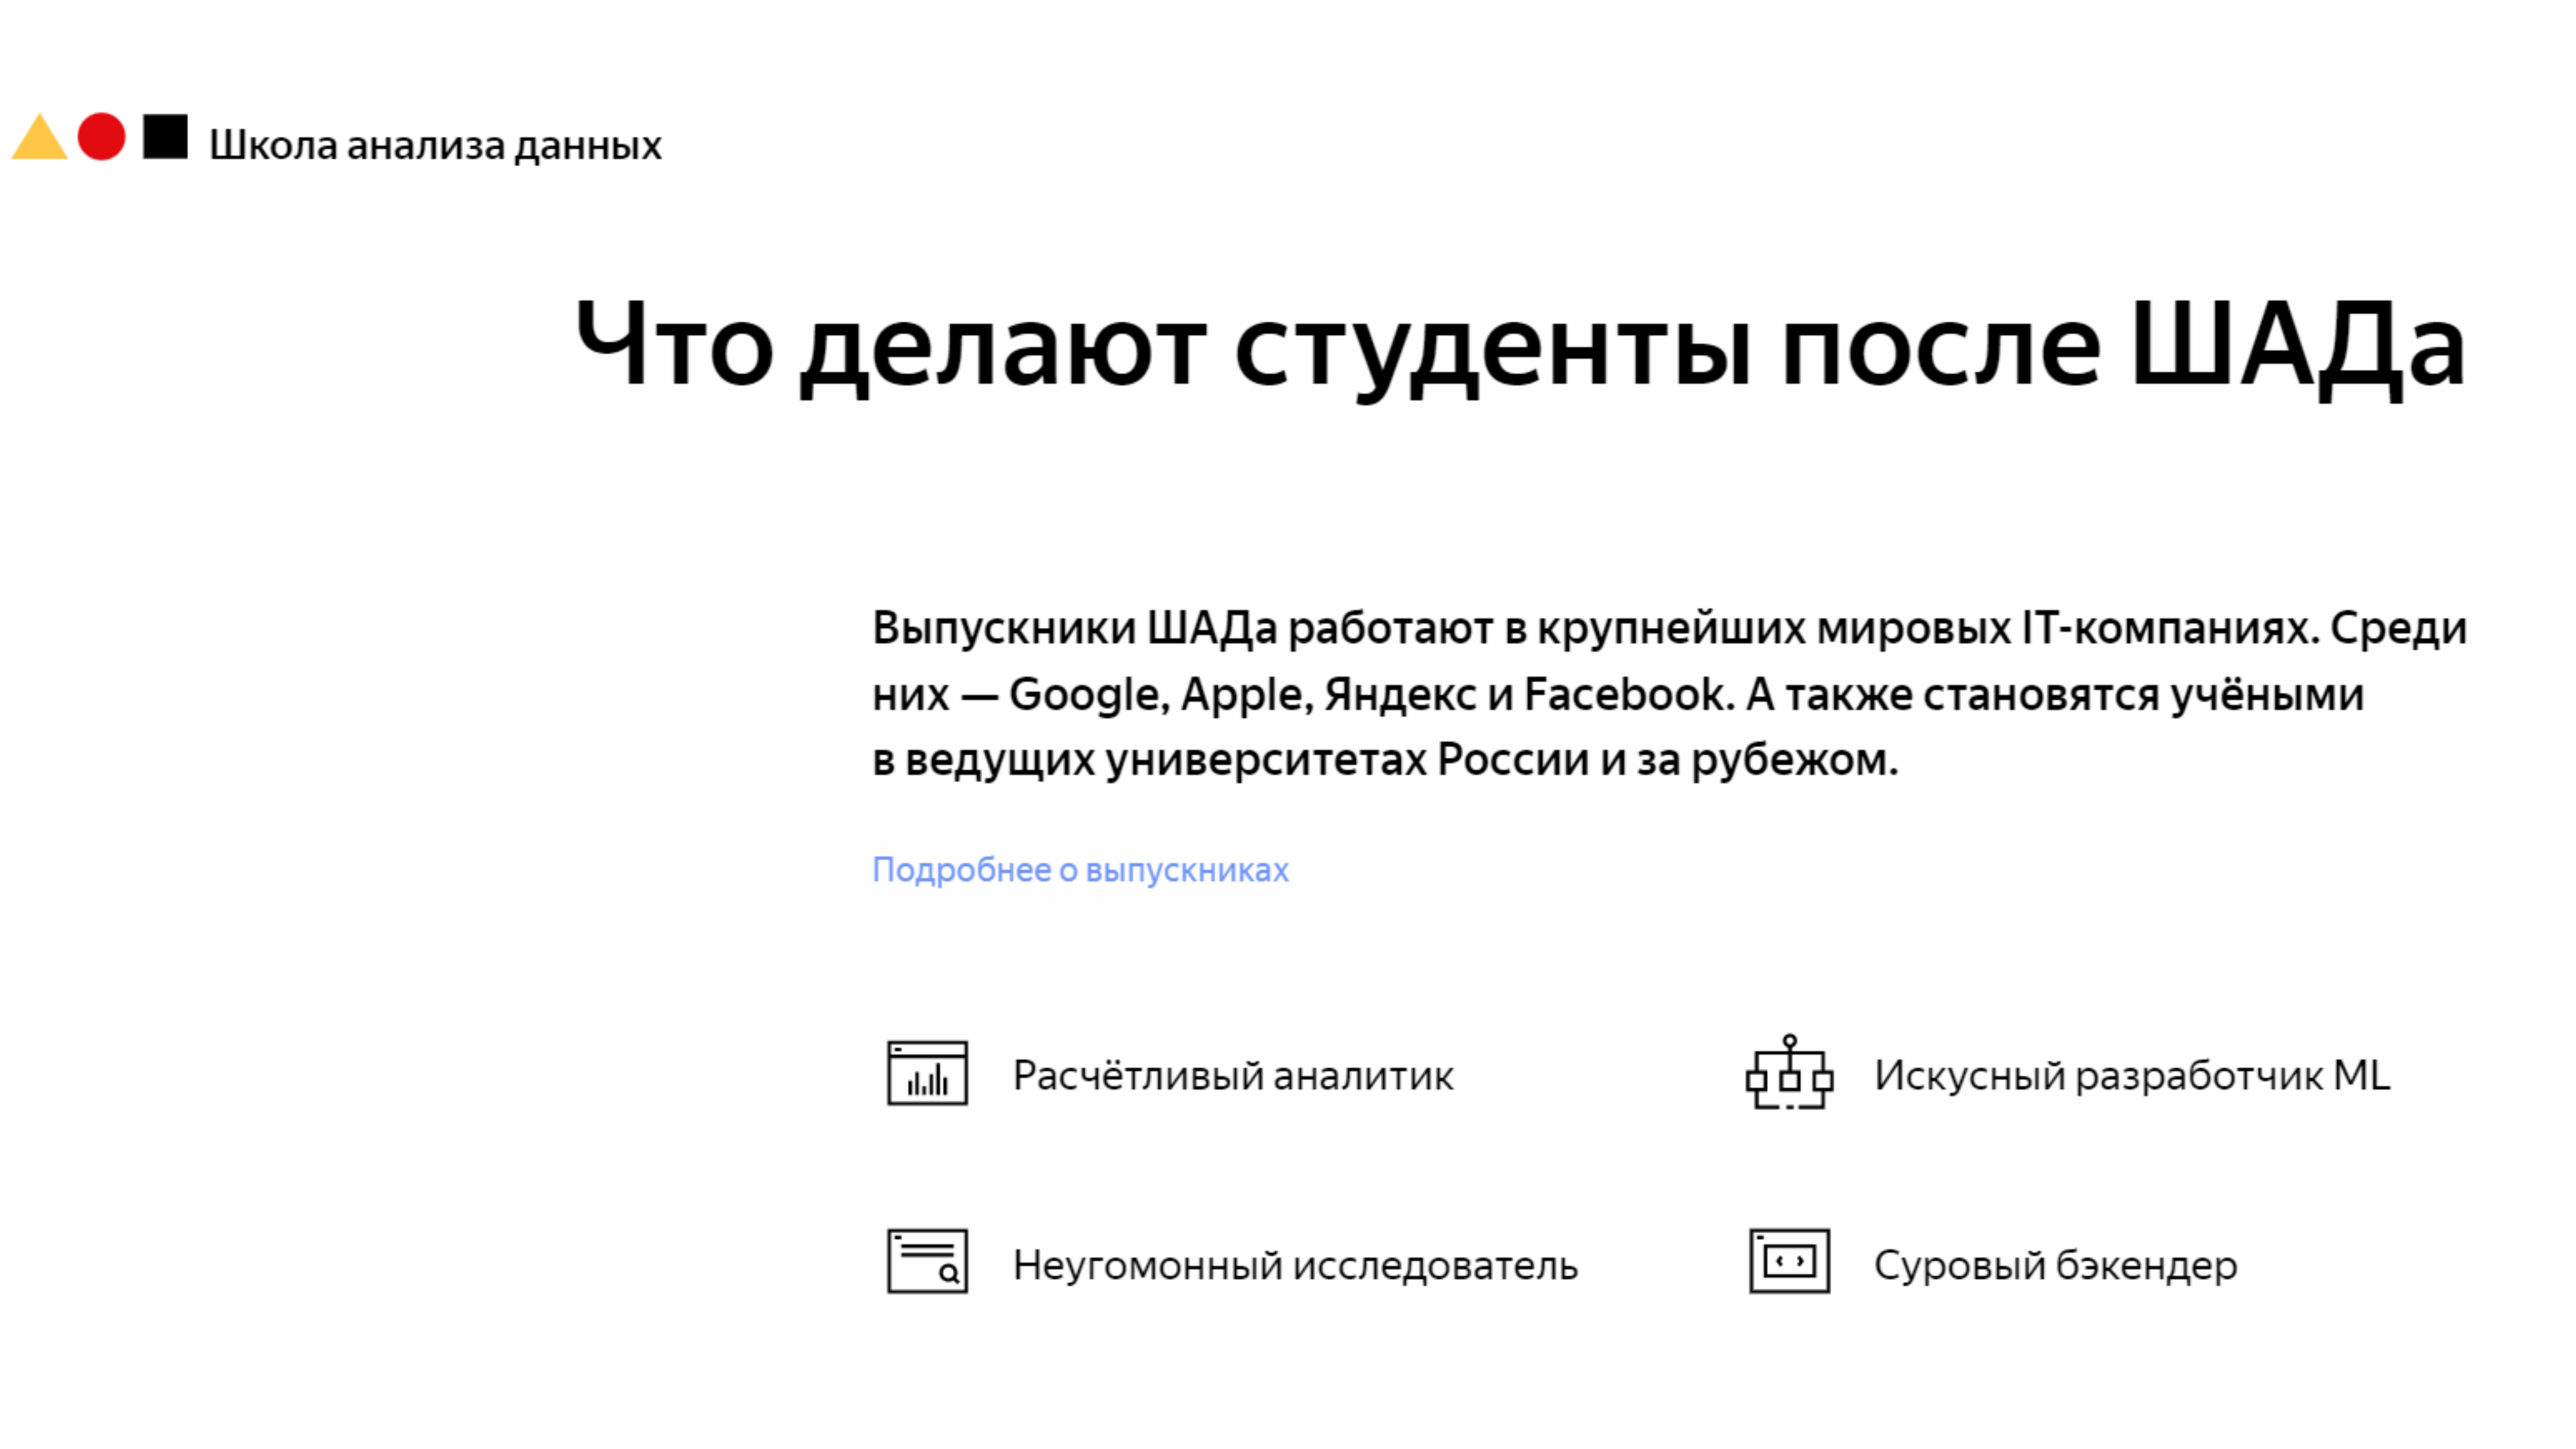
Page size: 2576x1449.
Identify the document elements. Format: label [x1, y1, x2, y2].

list [0, 78, 2576, 1373]
